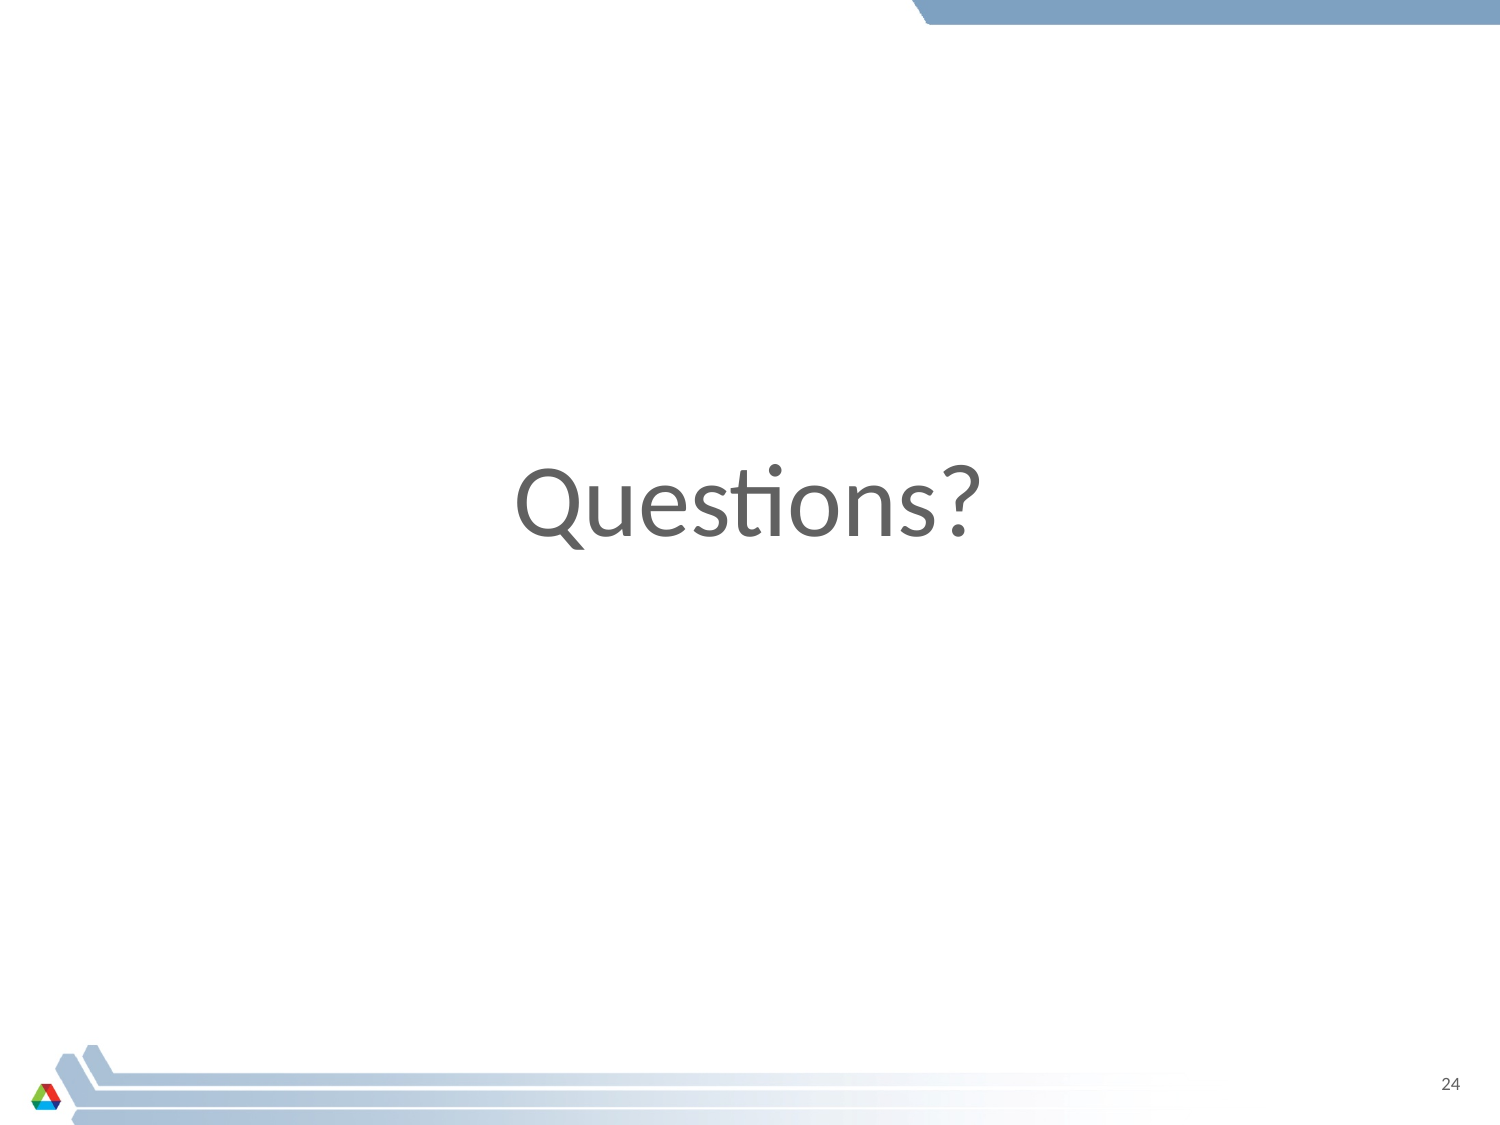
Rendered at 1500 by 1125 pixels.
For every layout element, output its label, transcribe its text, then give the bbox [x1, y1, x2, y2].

picture [0, 1037, 1500, 1125]
picture [0, 0, 1500, 26]
slide_number 24 [1412, 1064, 1476, 1125]
list Questions? [74, 424, 1426, 1006]
